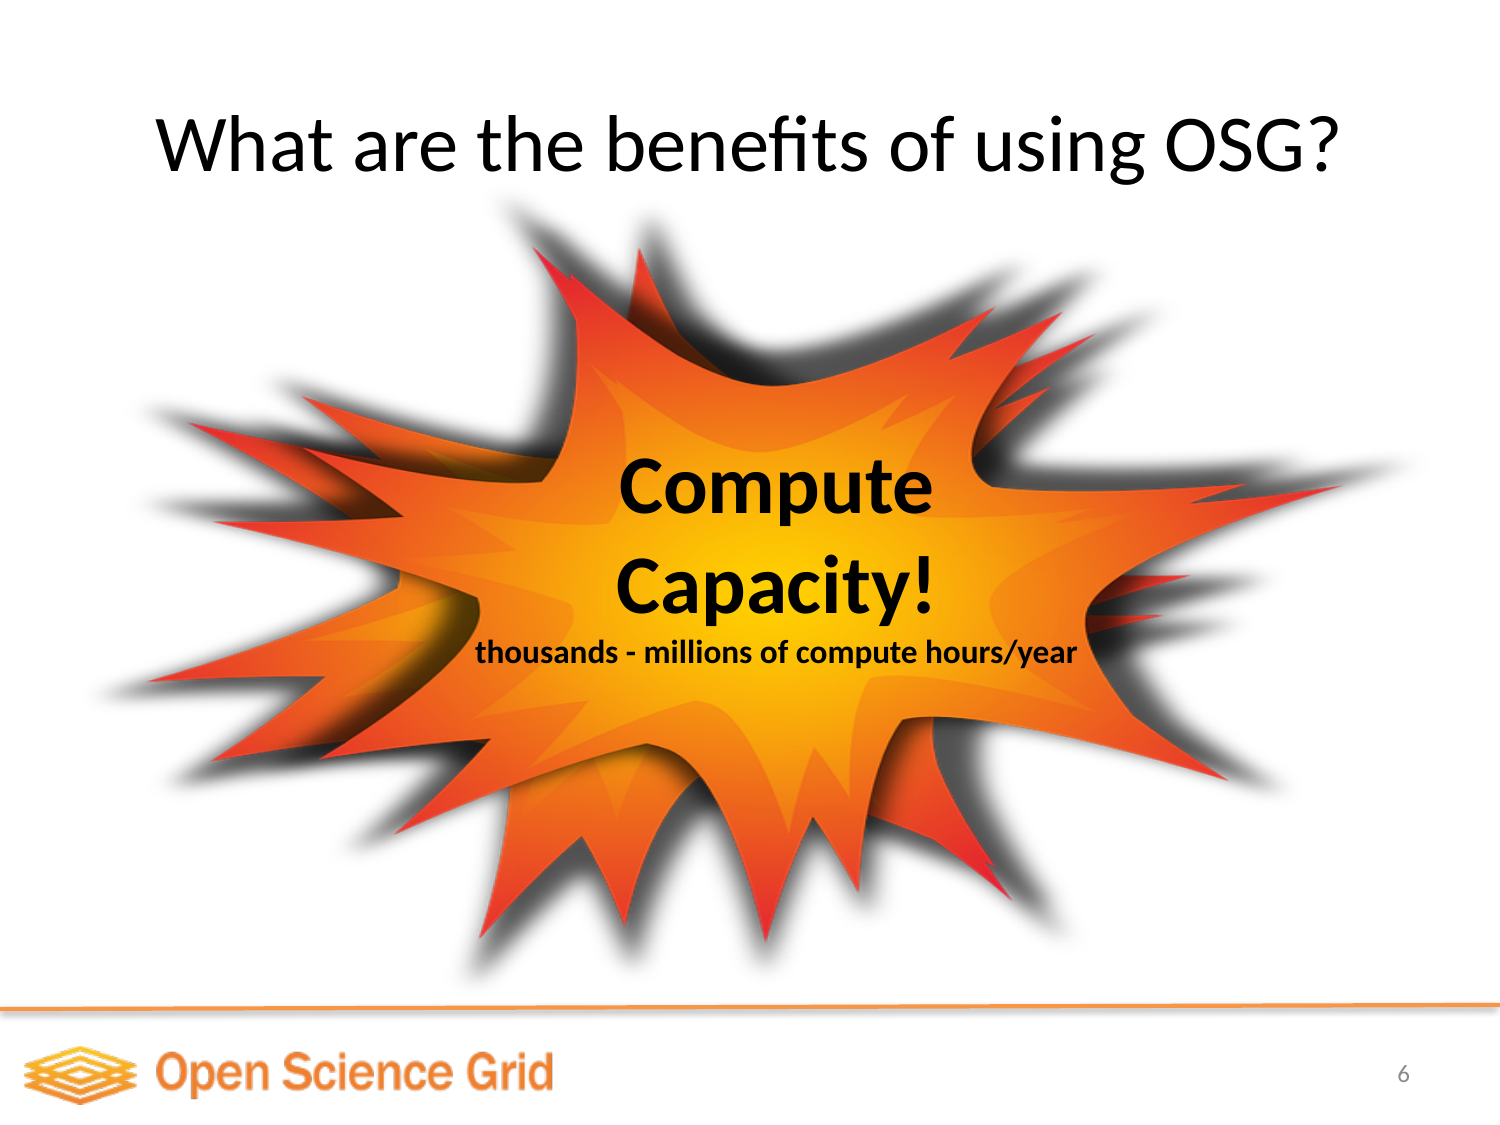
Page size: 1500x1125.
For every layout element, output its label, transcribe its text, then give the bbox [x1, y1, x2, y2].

slide_number 6 [1074, 1042, 1425, 1103]
picture [68, 174, 1442, 1006]
picture [24, 1042, 581, 1108]
title What are the benefits of using OSG? [75, 45, 1425, 173]
